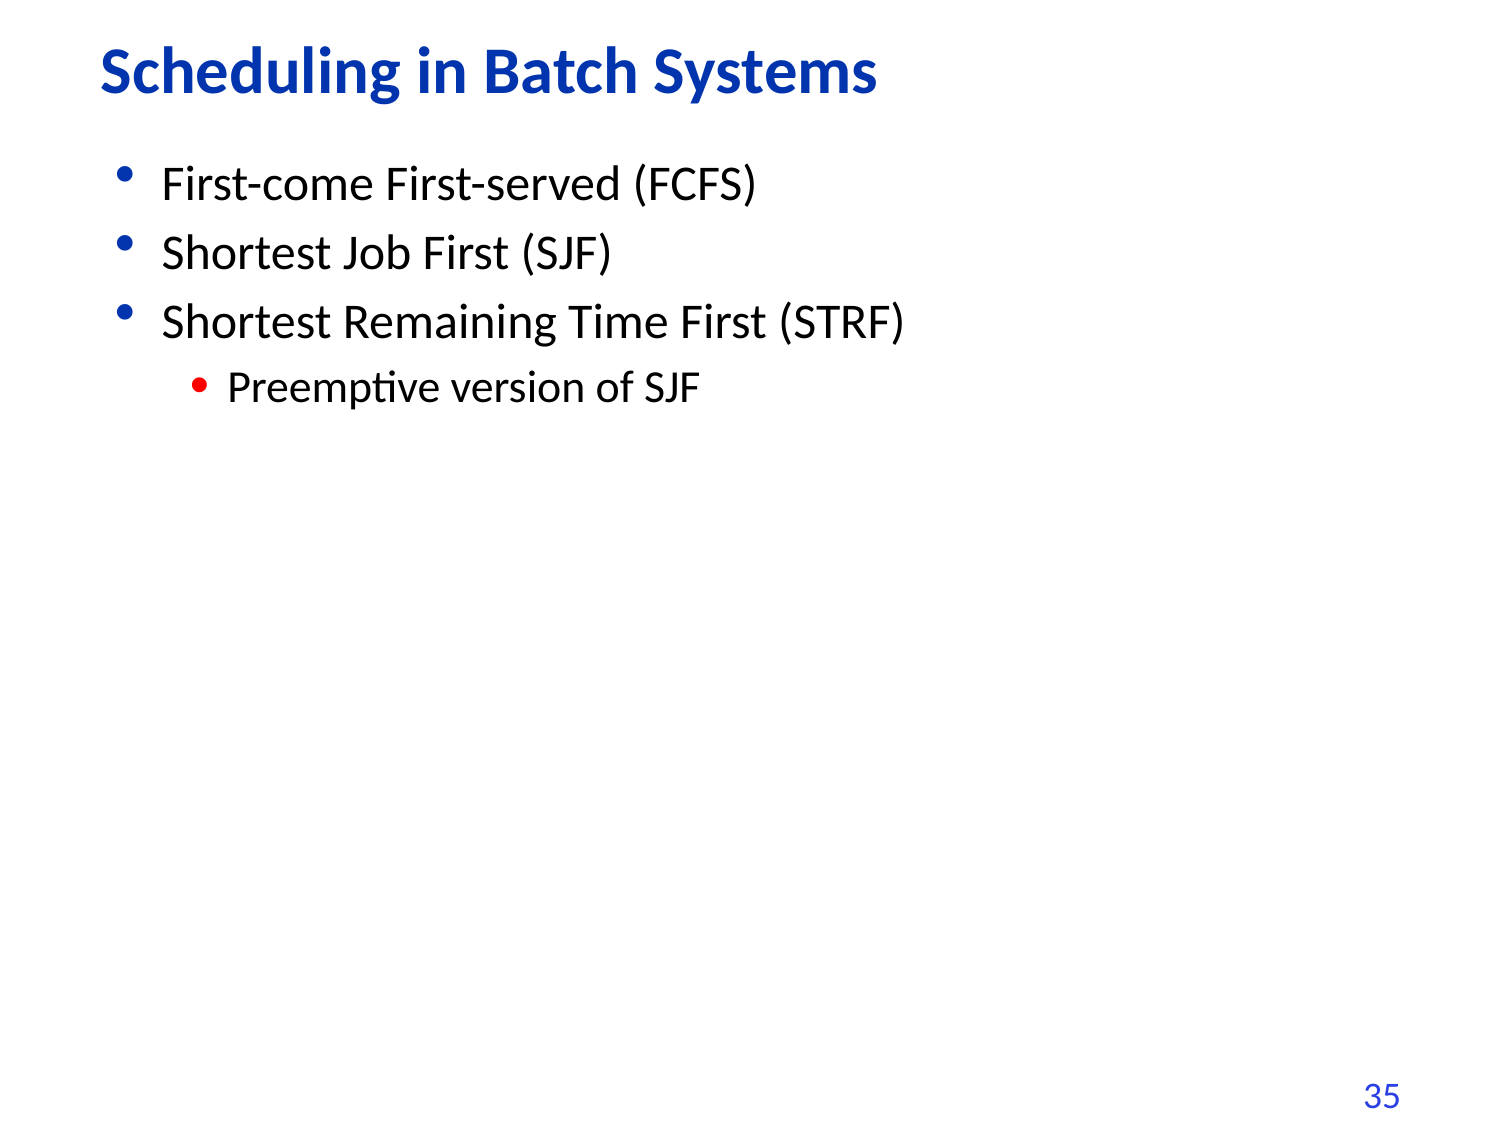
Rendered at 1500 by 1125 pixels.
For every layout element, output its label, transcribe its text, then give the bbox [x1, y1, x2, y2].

title Scheduling in Batch Systems [85, 28, 1261, 117]
list First-come First-served (FCFS) Shortest Job First (SJF) Shortest Remaining Time First (STRF) Preemptive version of SJF [99, 149, 1400, 988]
